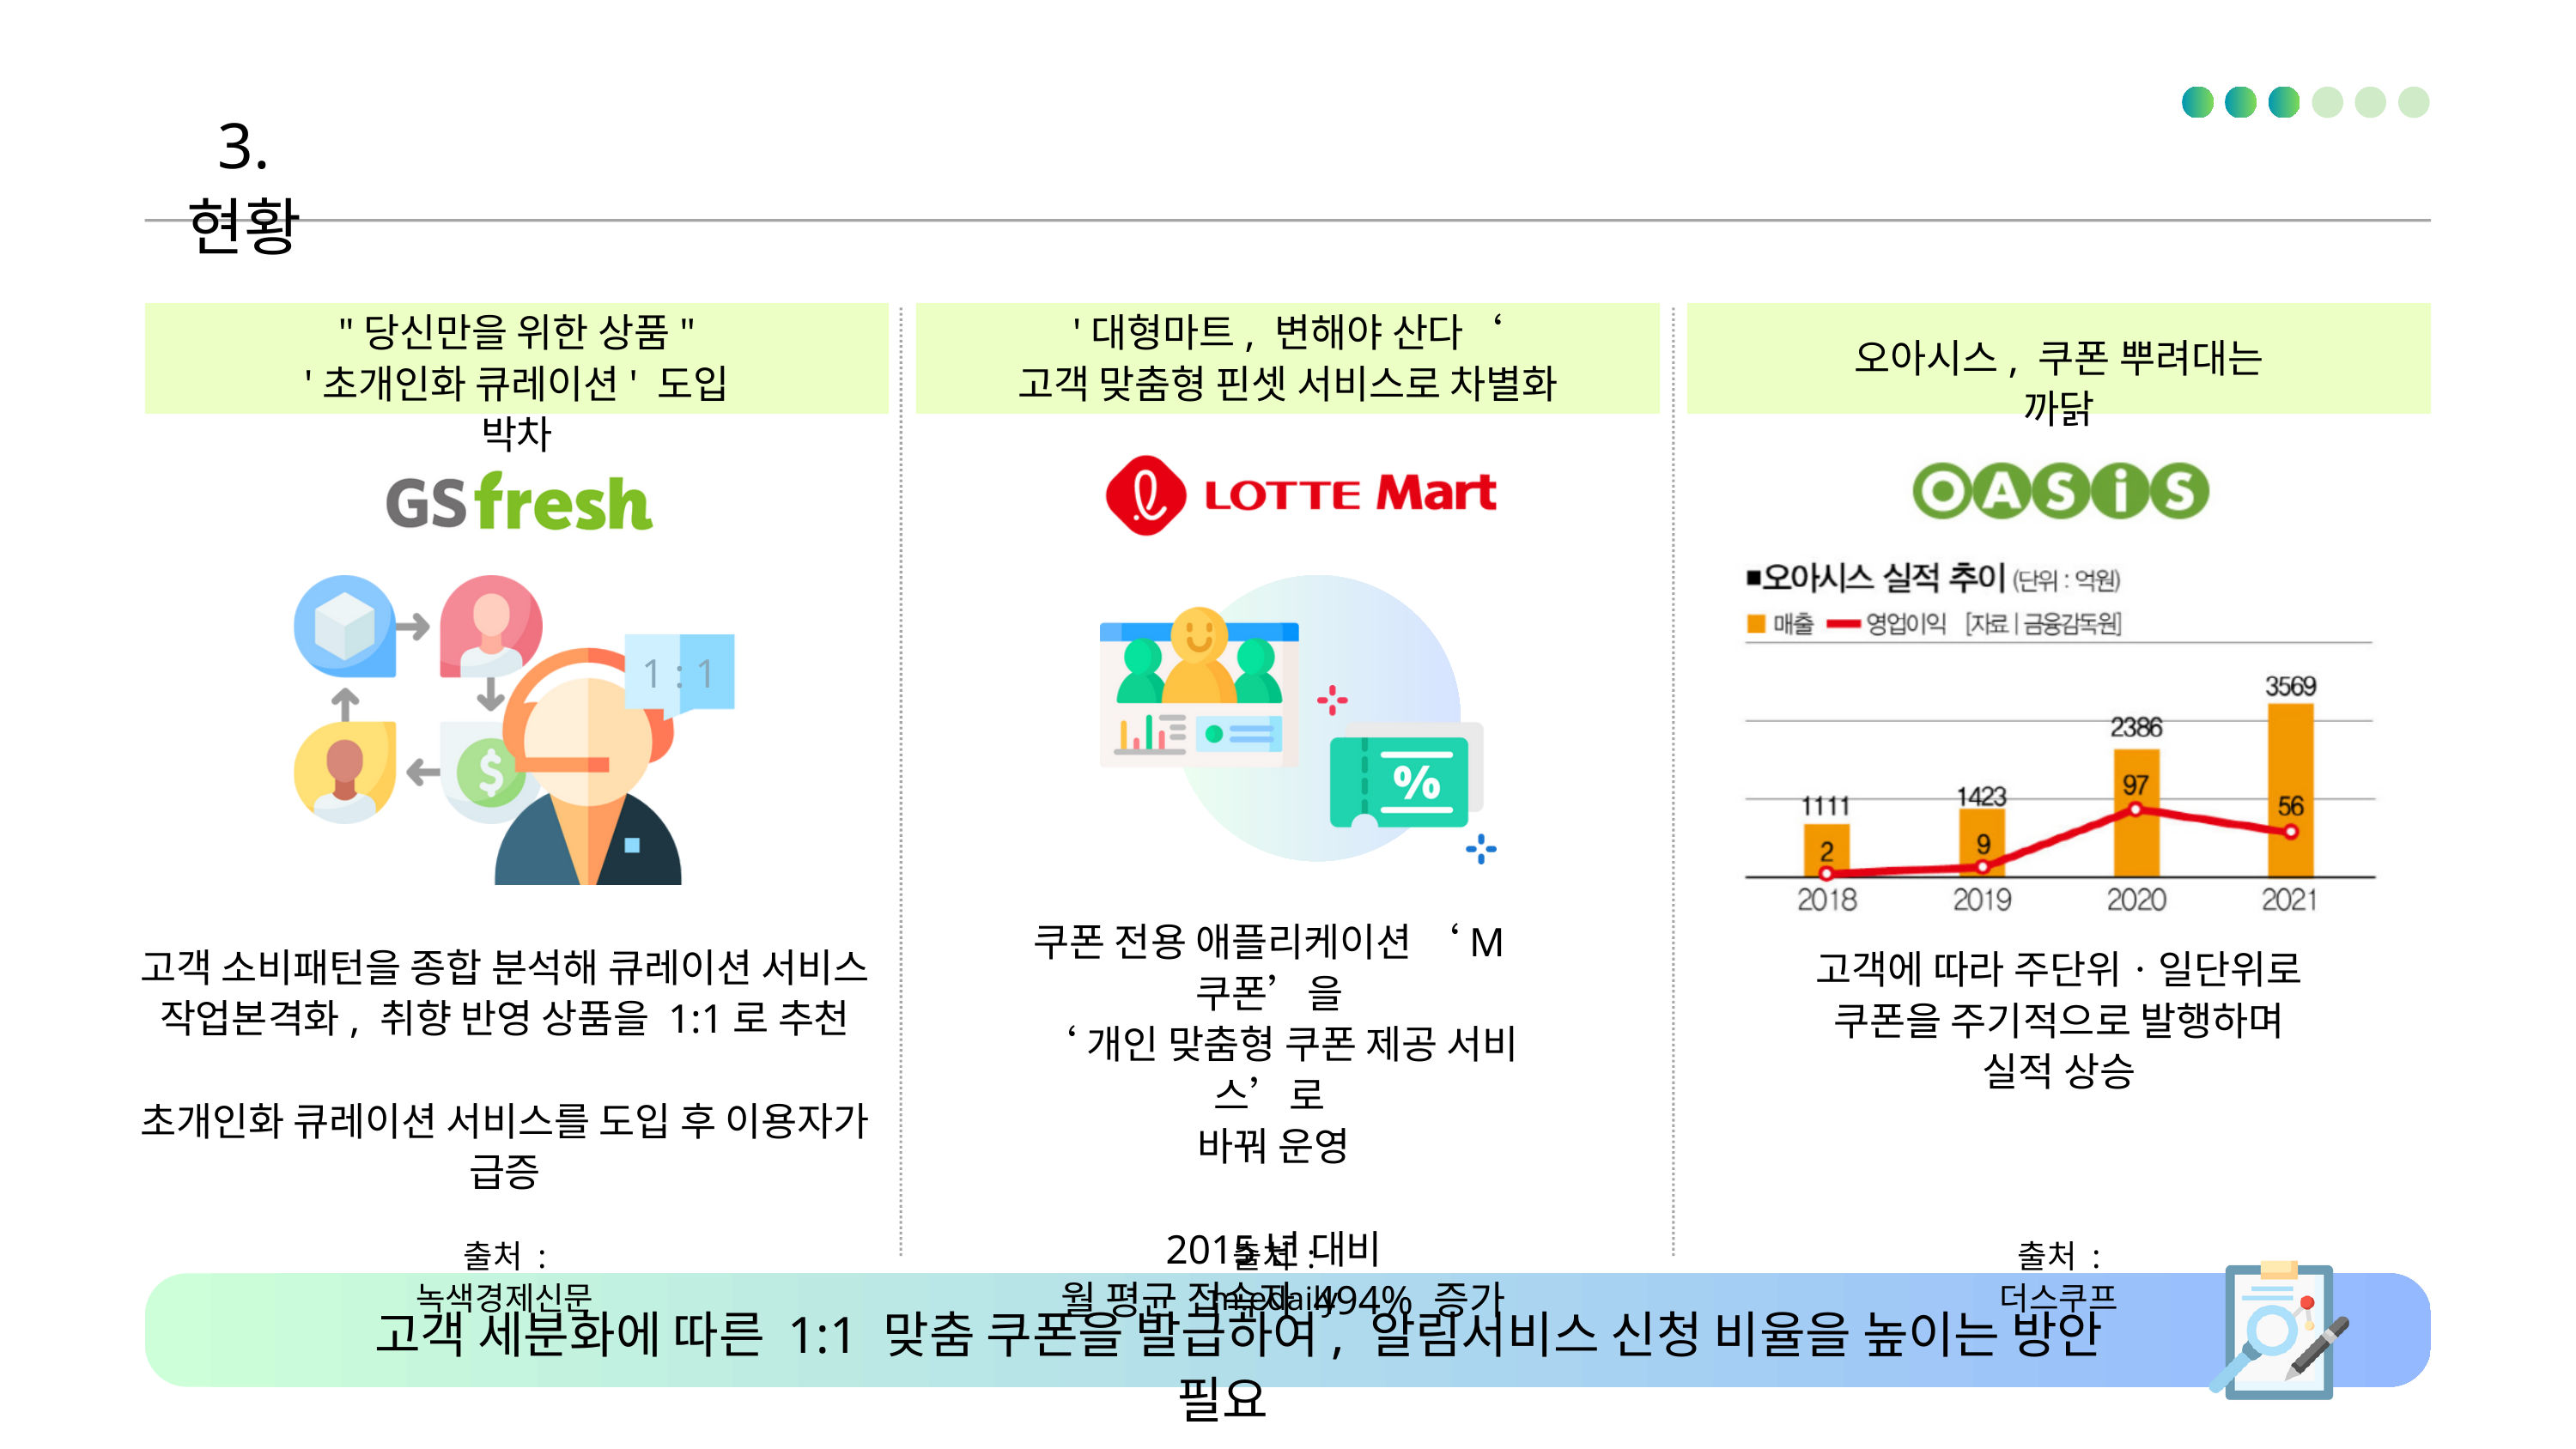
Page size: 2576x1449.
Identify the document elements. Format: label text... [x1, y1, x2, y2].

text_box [2181, 86, 2215, 118]
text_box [2354, 86, 2387, 118]
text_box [915, 302, 1661, 415]
text_box [2204, 1256, 2354, 1272]
text_box 쿠폰 전용 애플리케이션 ‘M쿠폰’을 ‘개인 맞춤형 쿠폰 제공 서비스’로 바꿔 운영 2015년 대비 월 평균 접속자 494% 증가 [998, 913, 1550, 1272]
text_box 고객에 따라 주단위ㆍ일단위로 쿠폰을 주기적으로 발행하며 실적 상승 [1811, 941, 2307, 1094]
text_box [144, 1273, 2432, 1387]
text_box "당신만을 위한 상품" '초개인화 큐레이션' 도입 박차 [278, 421, 756, 458]
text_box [2397, 86, 2430, 118]
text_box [144, 302, 890, 415]
text_box 출처 : 녹색경제신문 [375, 1233, 635, 1272]
text_box [1898, 444, 2221, 524]
text_box [1724, 547, 2394, 913]
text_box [1099, 574, 1498, 865]
text_box 오아시스, 쿠폰 뿌려대는 까닭 [1823, 421, 2295, 432]
text_box 출처 : m.edaily [1174, 1233, 1374, 1272]
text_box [2312, 86, 2344, 118]
text_box [1072, 444, 1524, 560]
text_box 고객 소비패턴을 종합 분석해 큐레이션 서비스 작업본격화, 취향 반영 상품을 1:1로 추천 초개인화 큐레이션 서비스를 도입 후 이용자가 급증 [132, 938, 878, 1195]
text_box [2224, 86, 2257, 118]
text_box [1686, 302, 2432, 415]
text_box [375, 458, 659, 553]
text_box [2268, 86, 2300, 118]
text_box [294, 574, 740, 886]
text_box 고객 세분화에 따른 1:1 맞춤 쿠폰을 발급하여, 알림서비스 신청 비율을 높이는 방안 필요 [324, 1397, 2154, 1428]
text_box 3. 현황 [144, 100, 343, 263]
text_box [2204, 1397, 2354, 1404]
text_box 출처 : 더스쿠프 [1959, 1233, 2160, 1272]
